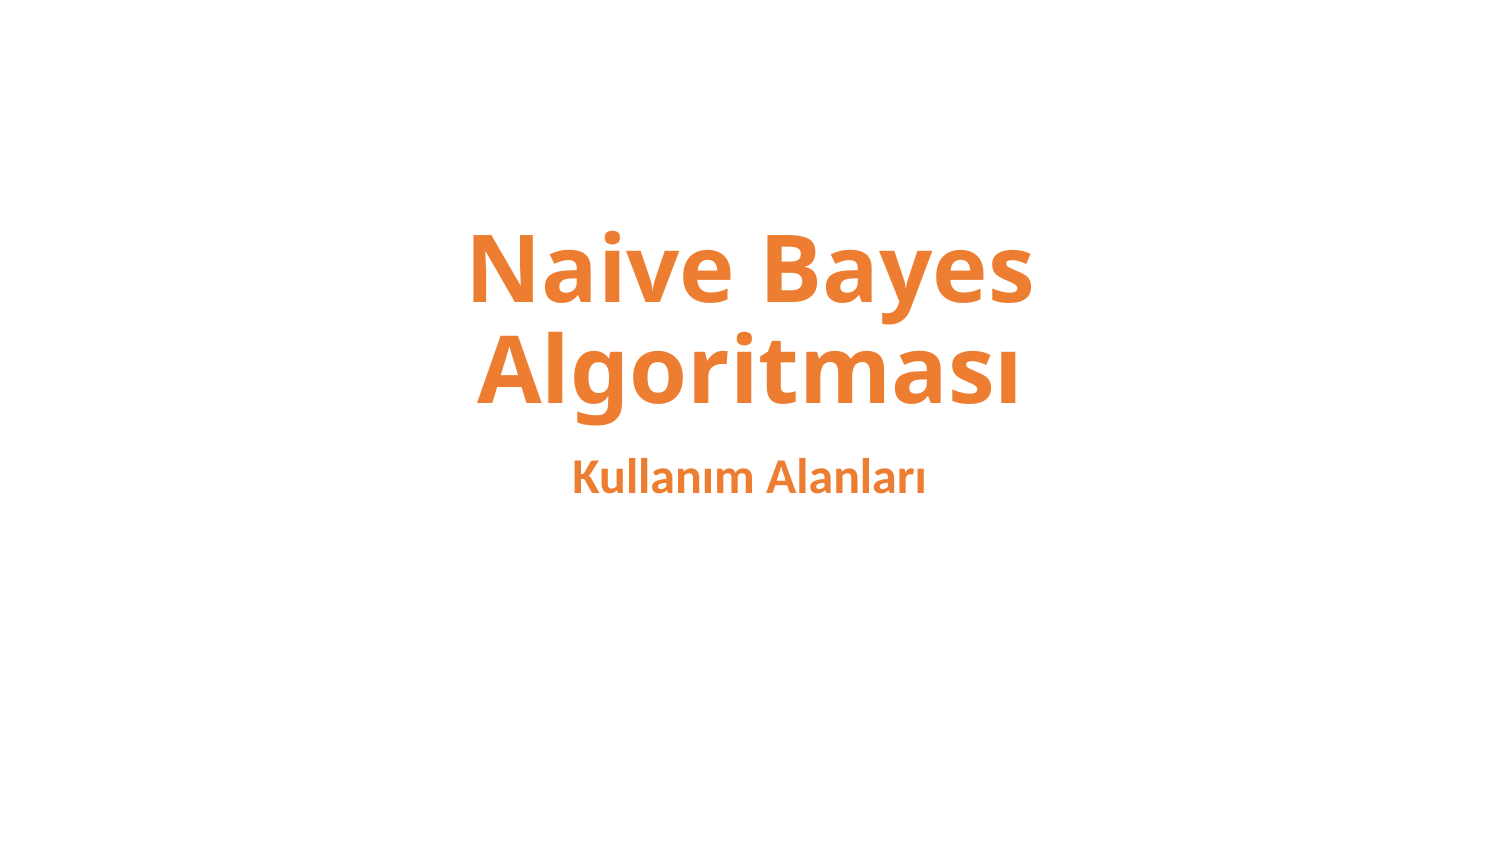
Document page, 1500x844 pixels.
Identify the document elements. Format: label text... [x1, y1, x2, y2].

subtitle Kullanım Alanları [187, 443, 1313, 647]
title Naive Bayes Algoritması [187, 138, 1313, 432]
